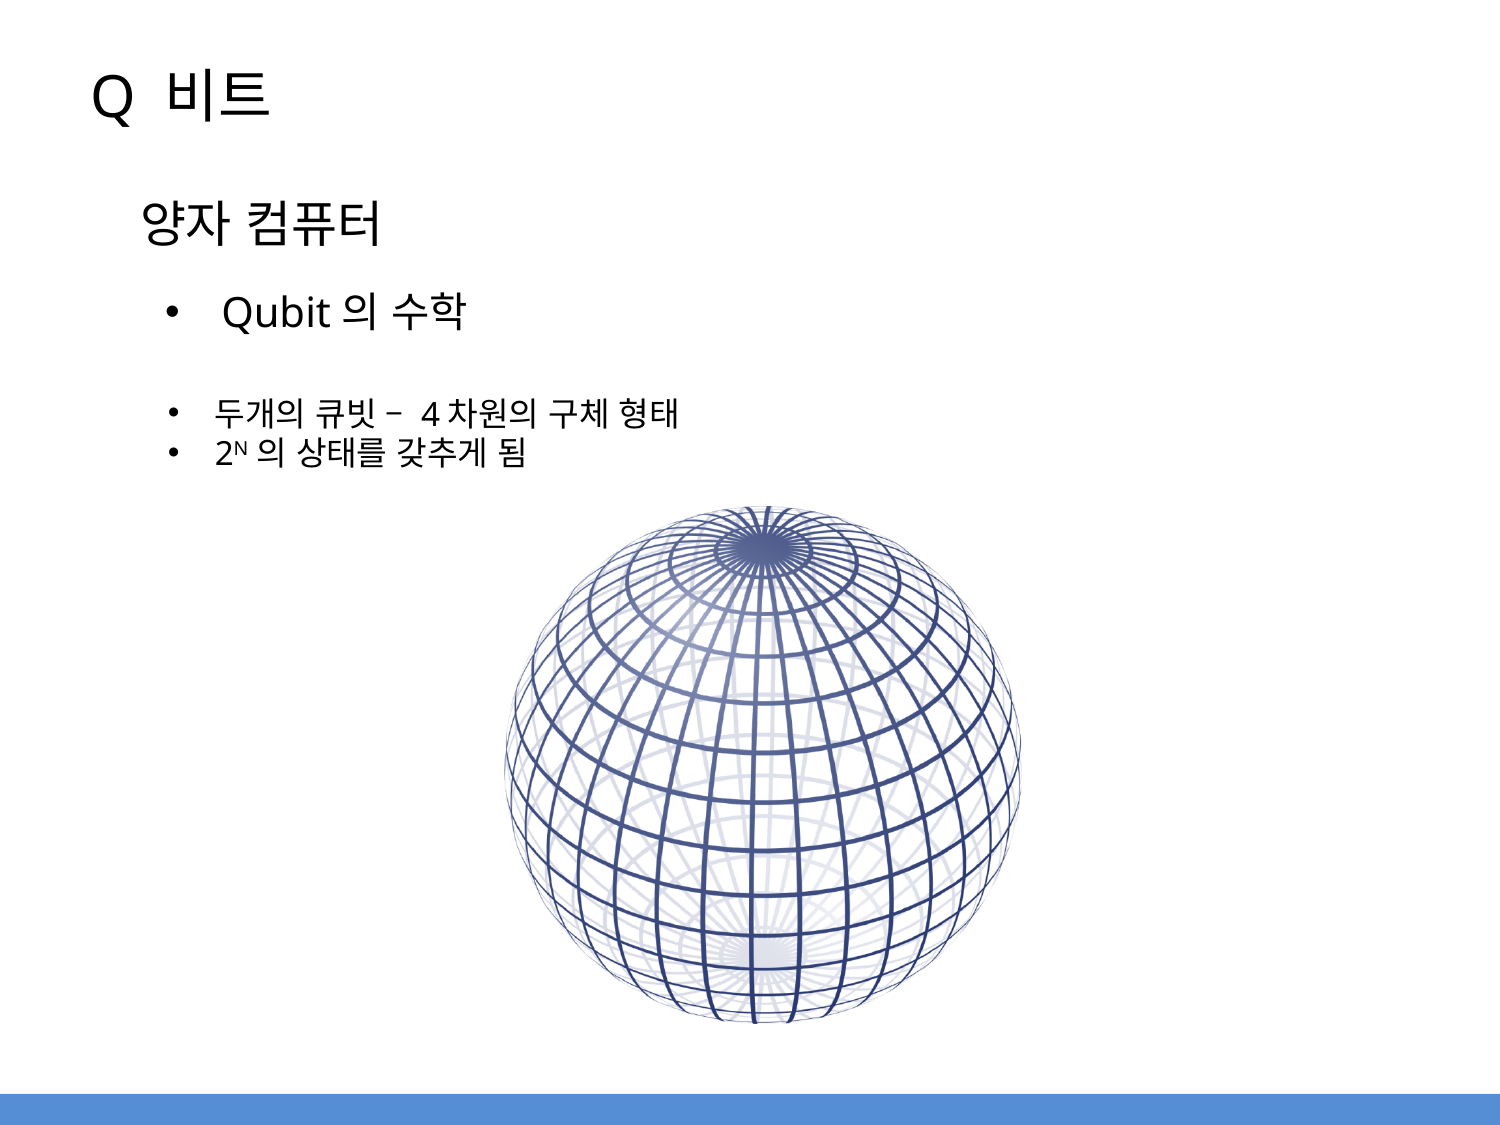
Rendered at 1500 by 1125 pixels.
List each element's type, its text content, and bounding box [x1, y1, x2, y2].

text_box 두개의 큐빗 – 4차원의 구체 형태 2N의 상태를 갖추게 됨 [153, 385, 880, 480]
title Q 비트 [75, 0, 1425, 188]
text_box 양자 컴퓨터 [125, 185, 504, 261]
text_box Qubit의 수학 [150, 278, 1142, 394]
text_box [0, 1092, 1500, 1125]
picture [504, 505, 1022, 1024]
